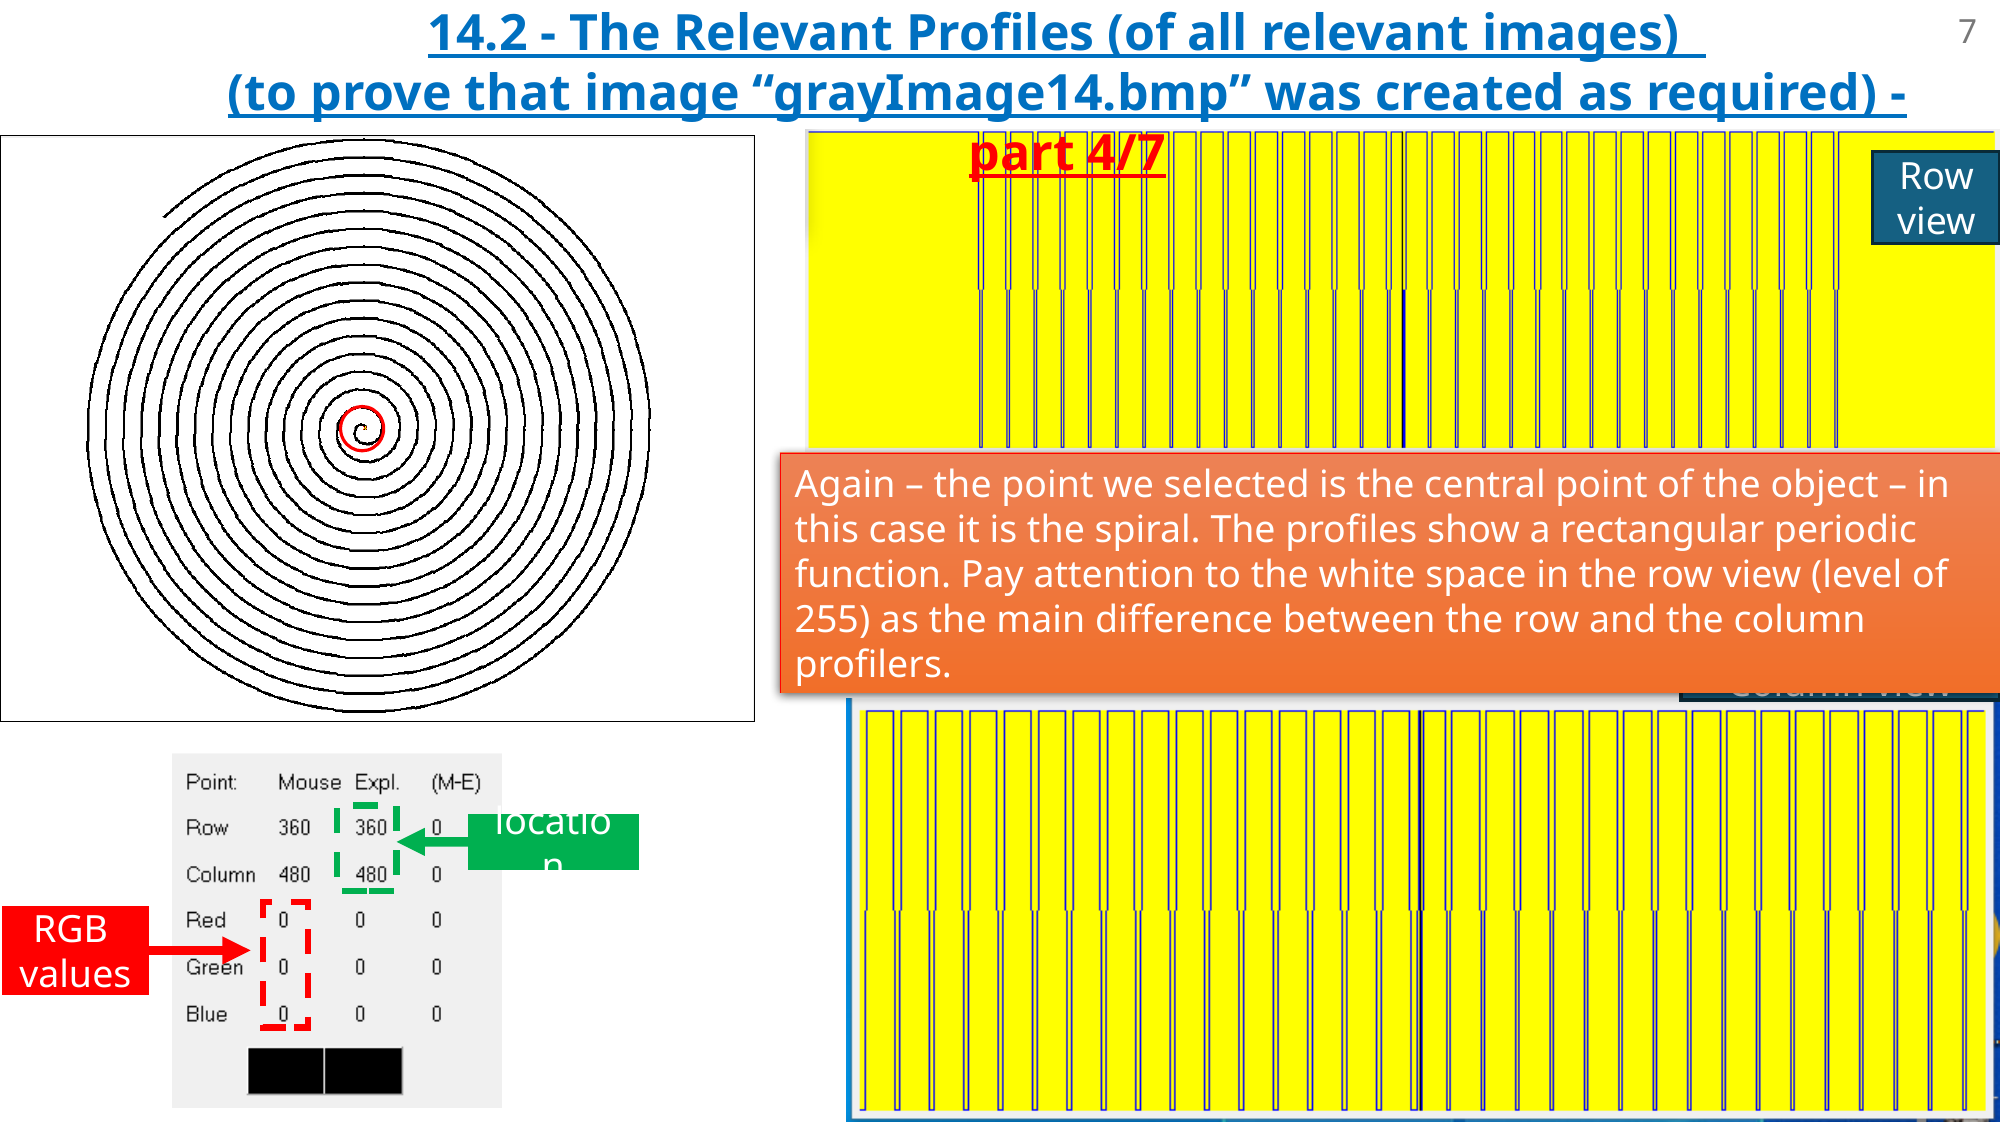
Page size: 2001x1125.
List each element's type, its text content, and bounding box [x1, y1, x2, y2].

slide_number 7 [1943, 3, 1995, 64]
text_box Again – the point we selected is the central point of the object – in this case it is the spiral. The profiles show a rectangular periodic function. Pay attention to the white space in the row view (level of 255) as the main difference between the row and the column profilers. [779, 452, 2000, 693]
picture [171, 748, 503, 804]
text_box 14.2 - The Relevant Profiles (of all relevant images) (to prove that image “grayImage14.bmp” was created as required) - part 4/7 [197, 0, 1937, 188]
picture [804, 128, 2000, 454]
picture [0, 135, 756, 722]
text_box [2, 804, 638, 1029]
picture [171, 1029, 503, 1108]
picture [846, 697, 2000, 1123]
